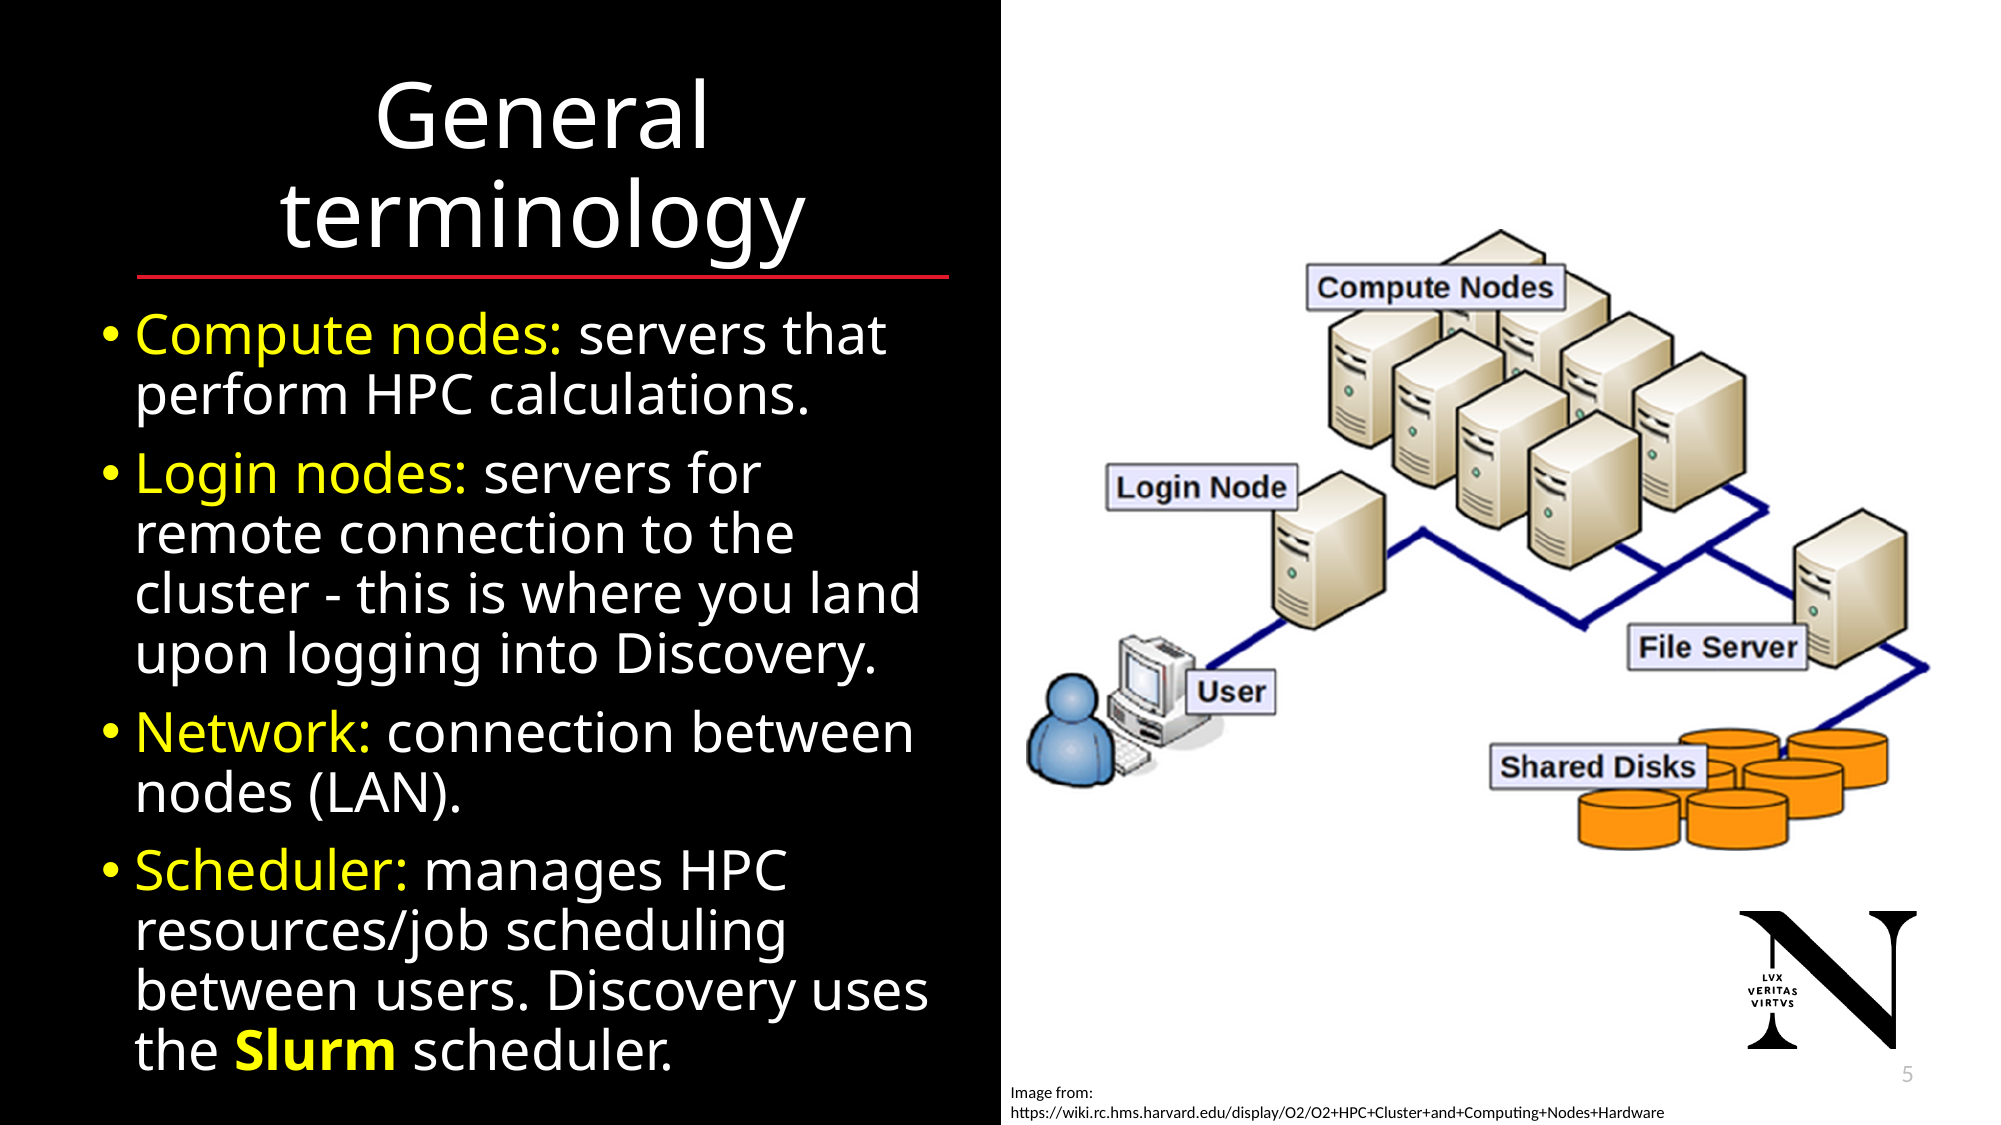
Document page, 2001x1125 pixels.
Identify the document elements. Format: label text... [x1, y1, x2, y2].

text_box Image from: https://wiki.rc.hms.harvard.edu/display/O2/O2+HPC+Cluster+and+Computing+Nodes+Hardware [995, 1074, 1714, 1125]
slide_number 5 [1479, 1042, 1930, 1103]
title General terminology [137, 59, 949, 278]
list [1026, 229, 1932, 851]
list Compute nodes: servers that perform HPC calculations. Login nodes: servers for remote connection to the cluster - this is where you land upon logging into Discovery. Network: connection between nodes (LAN). Scheduler: manages HPC resources/job scheduling between users. Discovery uses the Slurm scheduler. [86, 299, 949, 1125]
